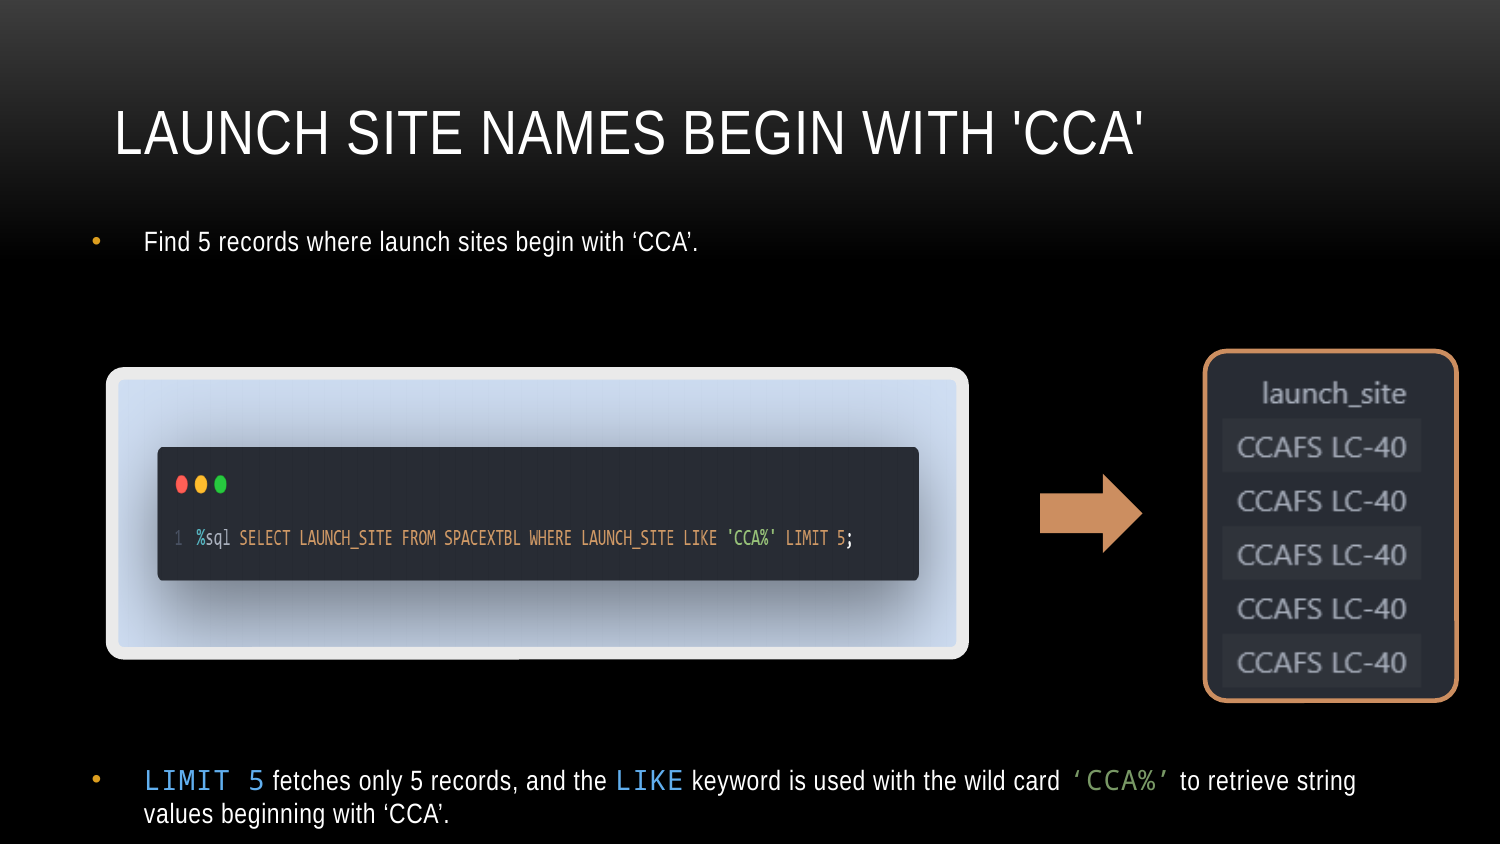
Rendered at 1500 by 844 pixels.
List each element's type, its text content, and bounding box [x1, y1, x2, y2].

text_box [1039, 472, 1144, 554]
picture [111, 373, 963, 654]
footer FAZIL BABA IBM [99, 782, 575, 827]
list Find 5 records where launch sites begin with ‘CCA’. LIMIT 5 fetches only 5 records, and the LIKE keyword is used with the wild card ‘CCA%’ to retrieve string values beginning with ‘CCA’. [76, 216, 1448, 843]
title Launch Site Names Begin with 'CCA' [99, 33, 1400, 175]
picture [1204, 350, 1457, 701]
